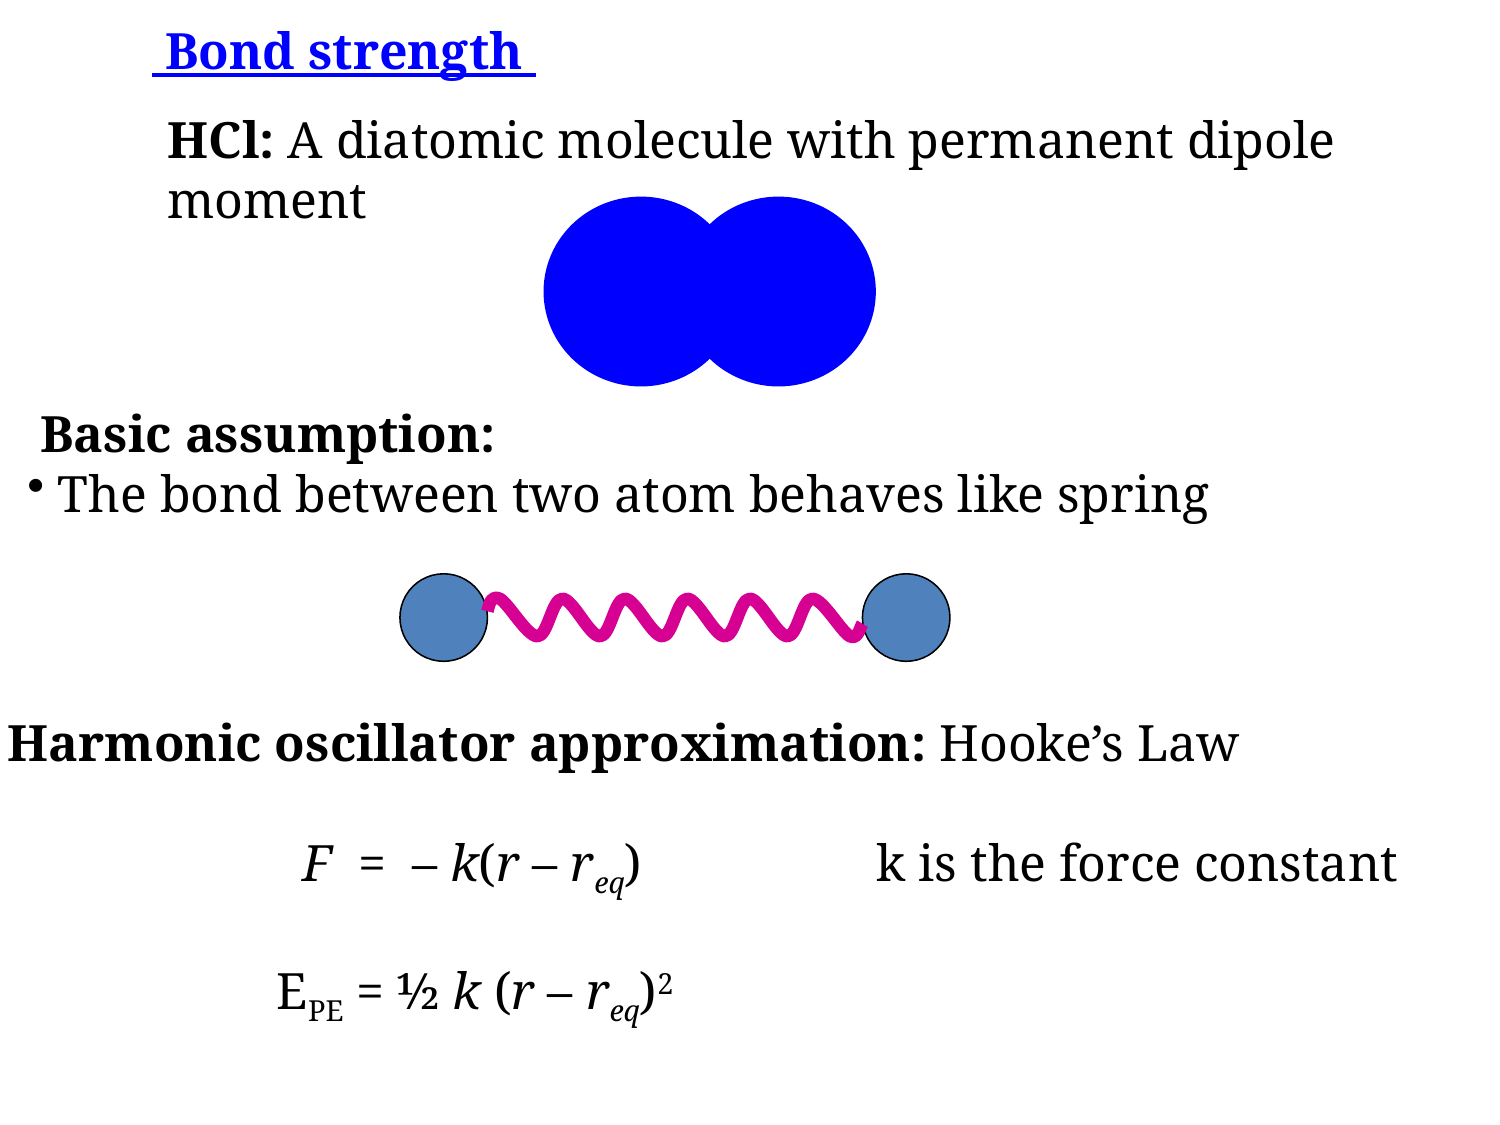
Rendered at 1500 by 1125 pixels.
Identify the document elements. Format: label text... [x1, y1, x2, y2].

text_box HCl: A diatomic molecule with permanent dipole moment [152, 101, 1483, 237]
text_box Bond strength [137, 11, 551, 87]
text_box [543, 237, 709, 387]
text_box Harmonic oscillator approximation: Hooke’s Law F = – k(r – req) k is the force constant EPE = ½ k (r – req)2 [0, 643, 1413, 1035]
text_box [12, 394, 1500, 714]
text_box [681, 237, 876, 387]
